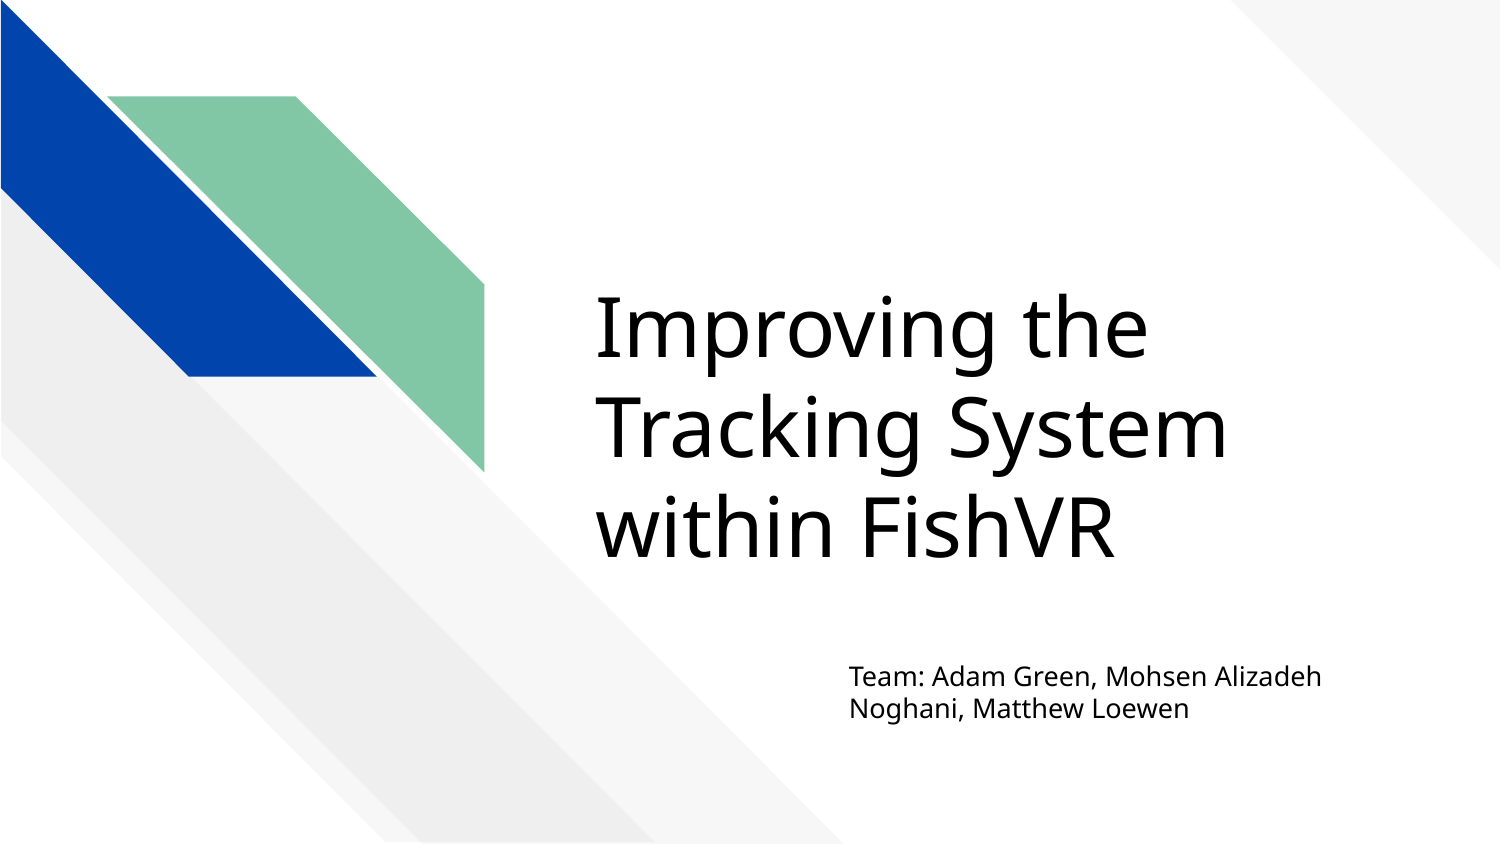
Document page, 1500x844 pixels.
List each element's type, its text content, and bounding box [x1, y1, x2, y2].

subtitle Team: Adam Green, Mohsen Alizadeh Noghani, Matthew Loewen [833, 643, 1404, 727]
title Improving the Tracking System within FishVR [580, 258, 1478, 577]
